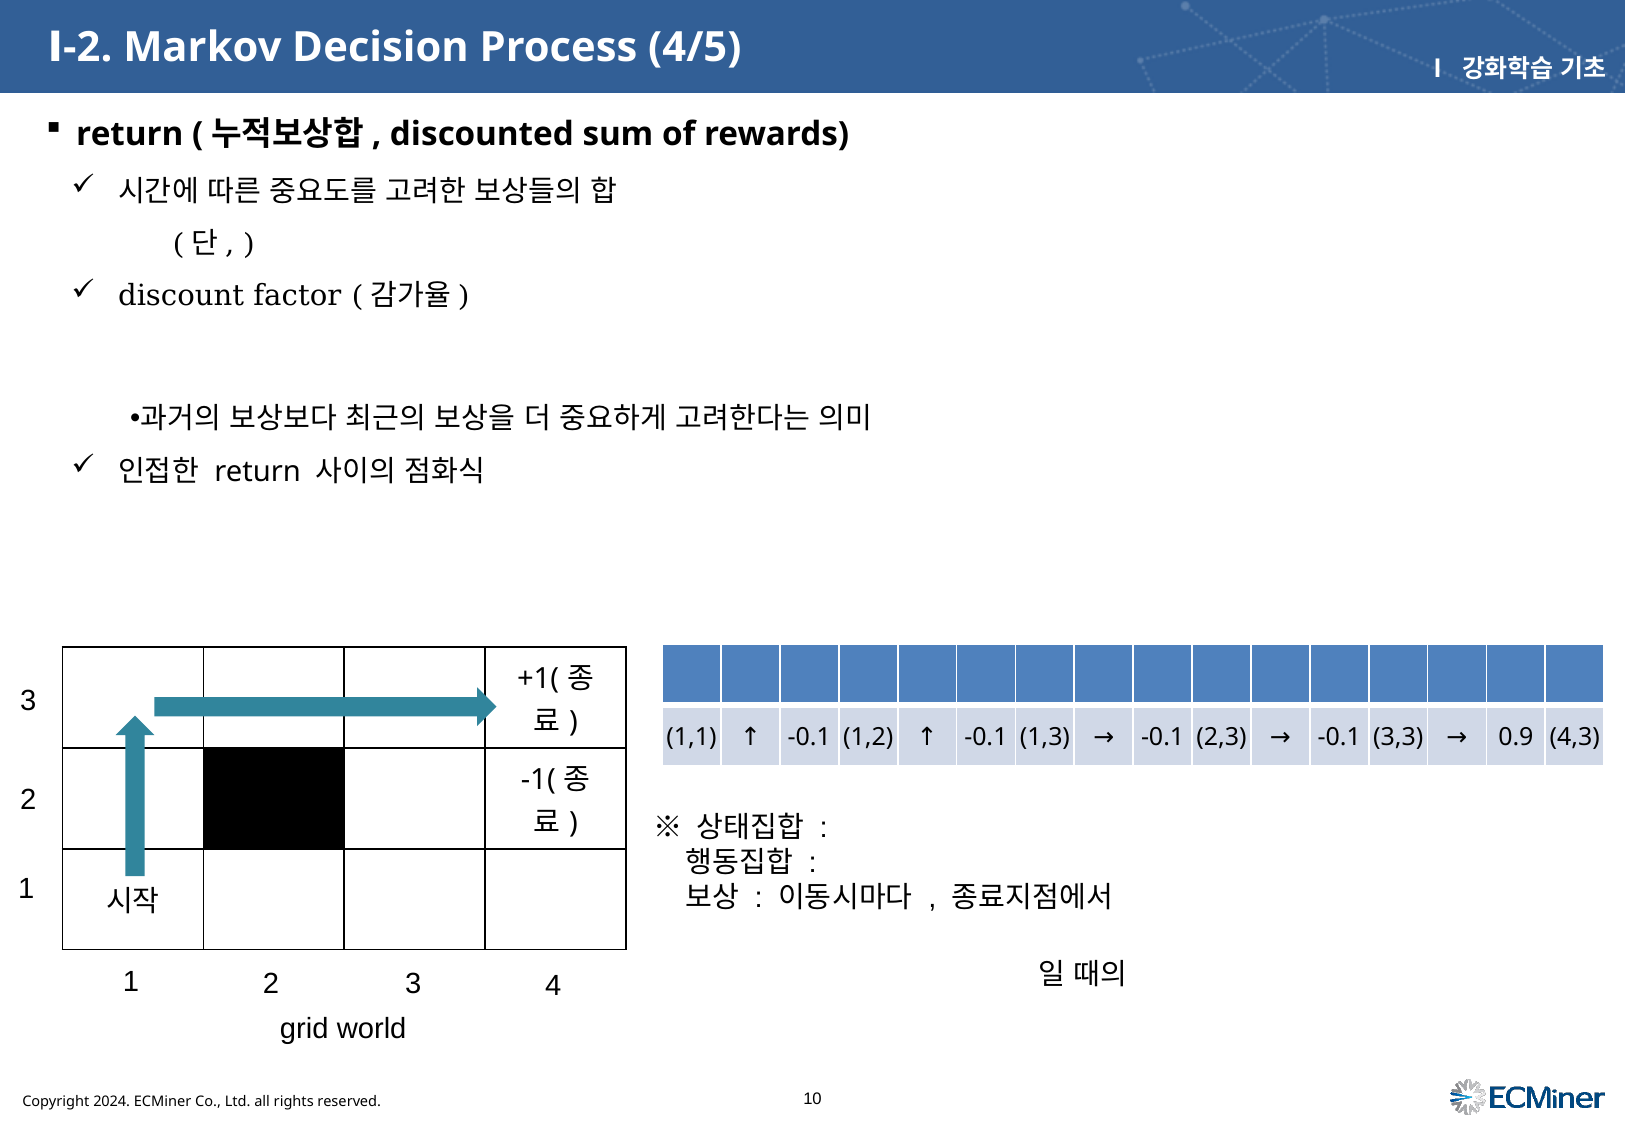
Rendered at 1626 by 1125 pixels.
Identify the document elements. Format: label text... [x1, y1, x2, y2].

text_box 2 [248, 956, 295, 1007]
list return (누적보상합, discounted sum of rewards) [34, 93, 1581, 160]
table_cell [345, 749, 484, 848]
table_cell 시작 [63, 850, 203, 949]
table_cell [486, 850, 625, 949]
list Ⅰ 강화학습 기초 [1137, 44, 1622, 91]
table_cell [63, 749, 123, 848]
picture [1450, 1079, 1605, 1115]
table_header [204, 648, 343, 694]
text_box 1 [108, 955, 155, 1005]
text_box [152, 685, 499, 729]
text_box grid world [265, 1002, 437, 1052]
table_cell -1(종료) [486, 749, 625, 848]
text_box 2 [5, 772, 52, 823]
table_header [345, 648, 484, 694]
table_header [345, 719, 484, 747]
picture [0, 0, 1625, 93]
title Ⅰ-2. Markov Decision Process (4/5) [32, 12, 1435, 79]
text_box [113, 713, 157, 879]
table_cell [204, 749, 343, 848]
text_box 1 [3, 862, 50, 912]
table_header +1(종료) [486, 648, 625, 747]
table_cell [345, 850, 484, 949]
text_box 3 [390, 956, 437, 1002]
text_box 3 [5, 673, 52, 724]
table_cell [204, 850, 343, 949]
table_header [204, 719, 343, 747]
text_box 4 [530, 958, 577, 1009]
table_cell [147, 749, 203, 848]
table_header [63, 648, 203, 747]
